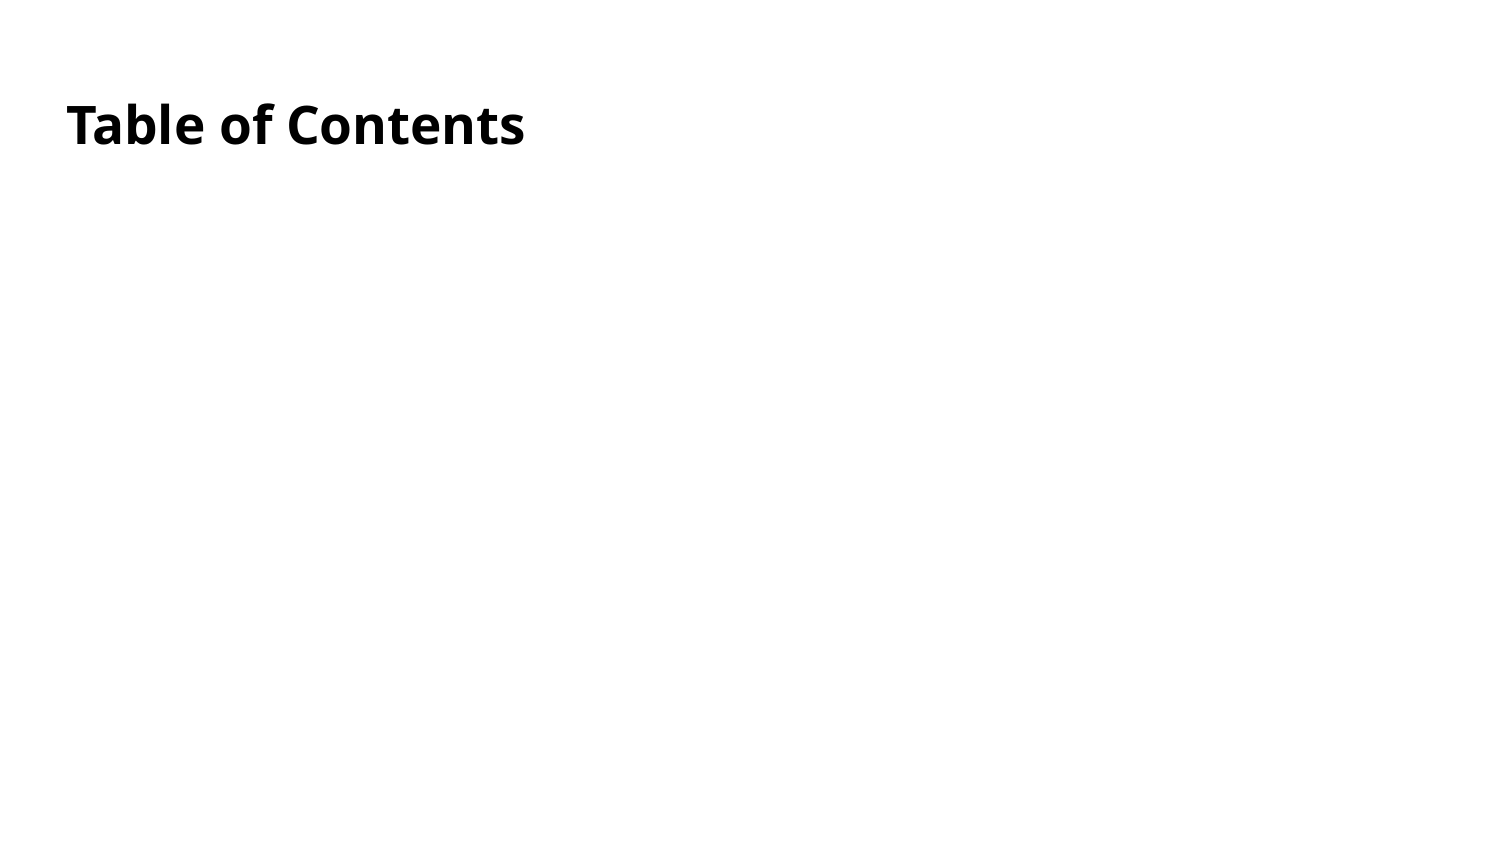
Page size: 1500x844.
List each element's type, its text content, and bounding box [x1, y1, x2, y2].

title Table of Contents [51, 72, 1449, 176]
